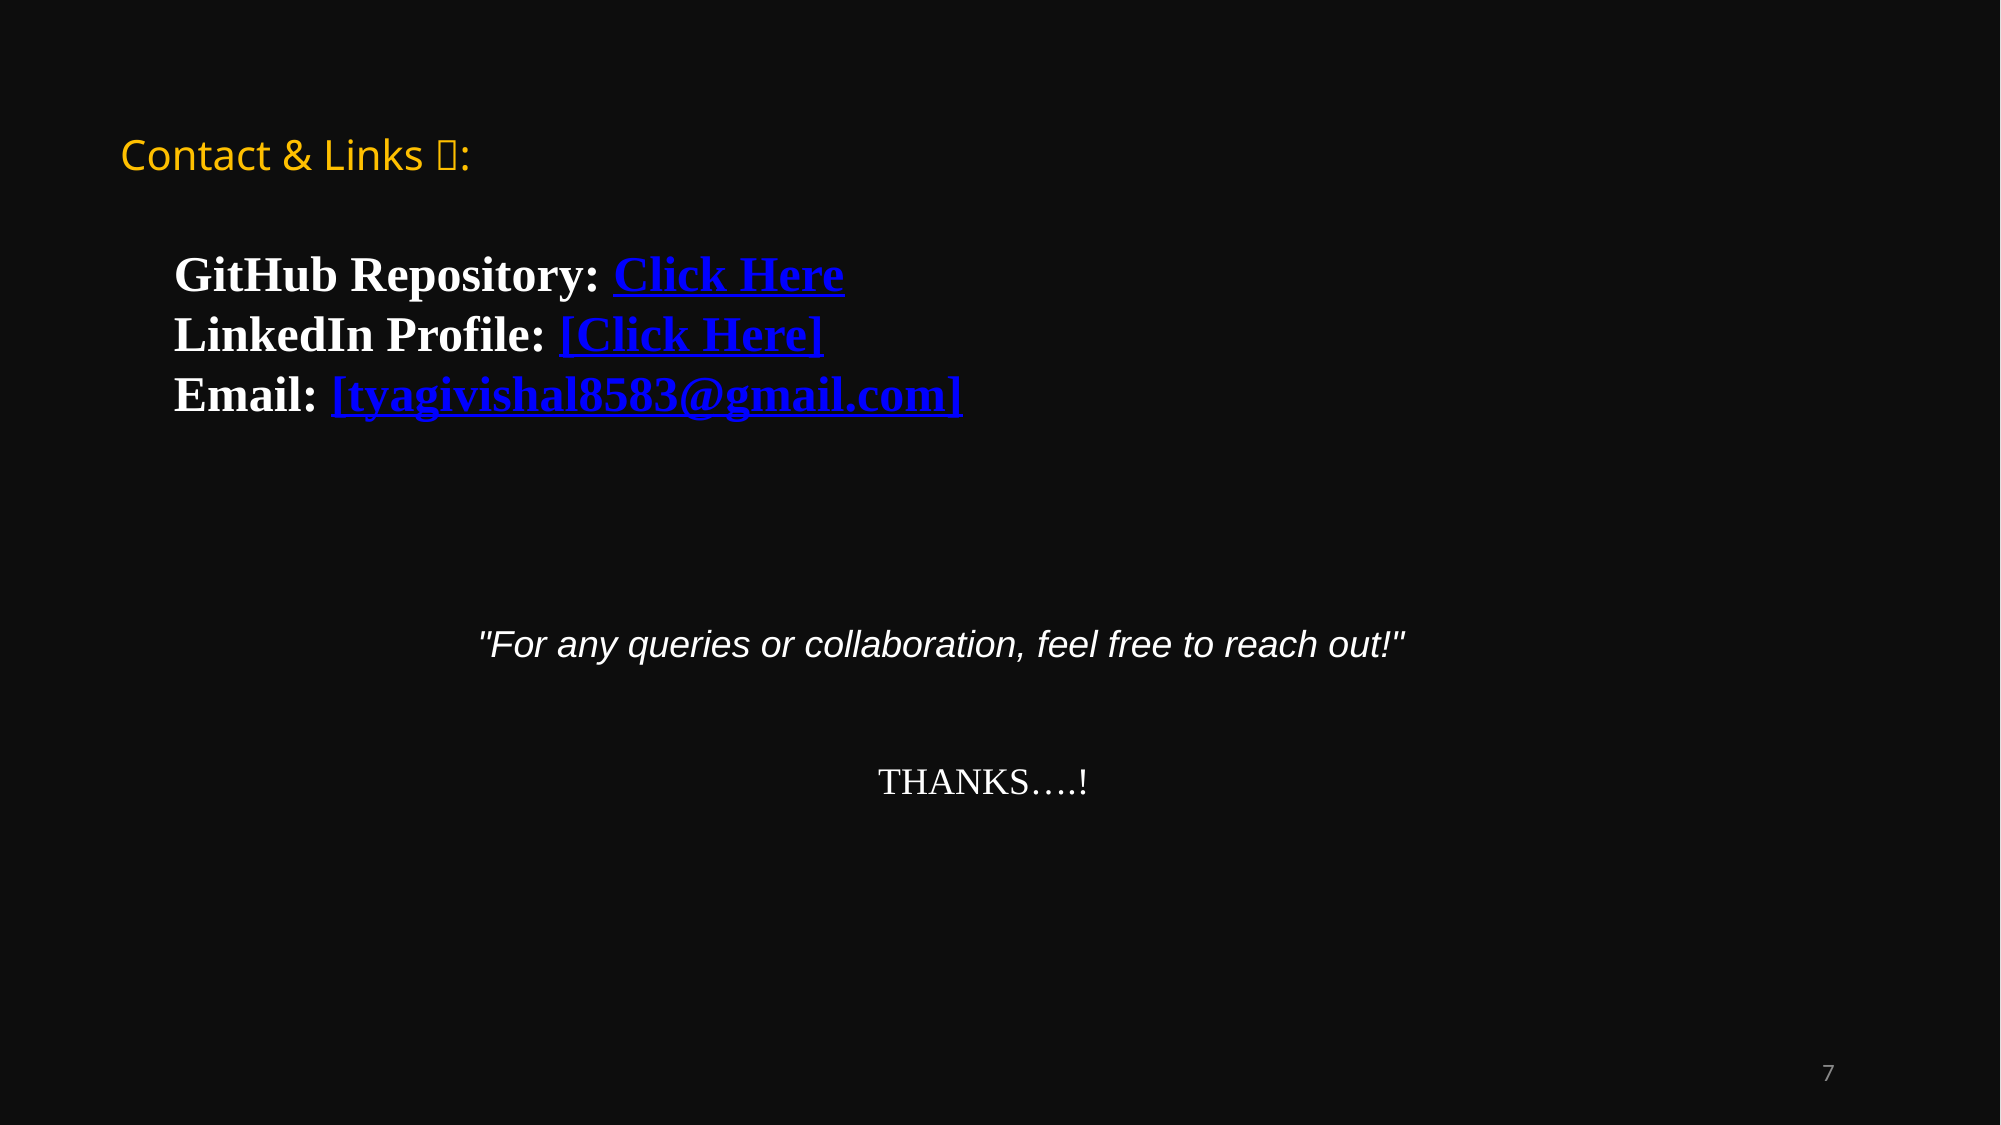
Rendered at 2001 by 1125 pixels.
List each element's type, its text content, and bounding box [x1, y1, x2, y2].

text_box THANKS….! [708, 749, 1259, 810]
title Contact & Links 🔗: [120, 128, 1760, 179]
text_box "For any queries or collaboration, feel free to reach out!" [462, 612, 1505, 673]
slide_number 7 [1815, 1060, 1856, 1090]
list 📌 GitHub Repository: Click Here 📌 LinkedIn Profile: [Click Here] 📌 Email: [tyagivishal8583@gmail.com] [122, 241, 1428, 424]
